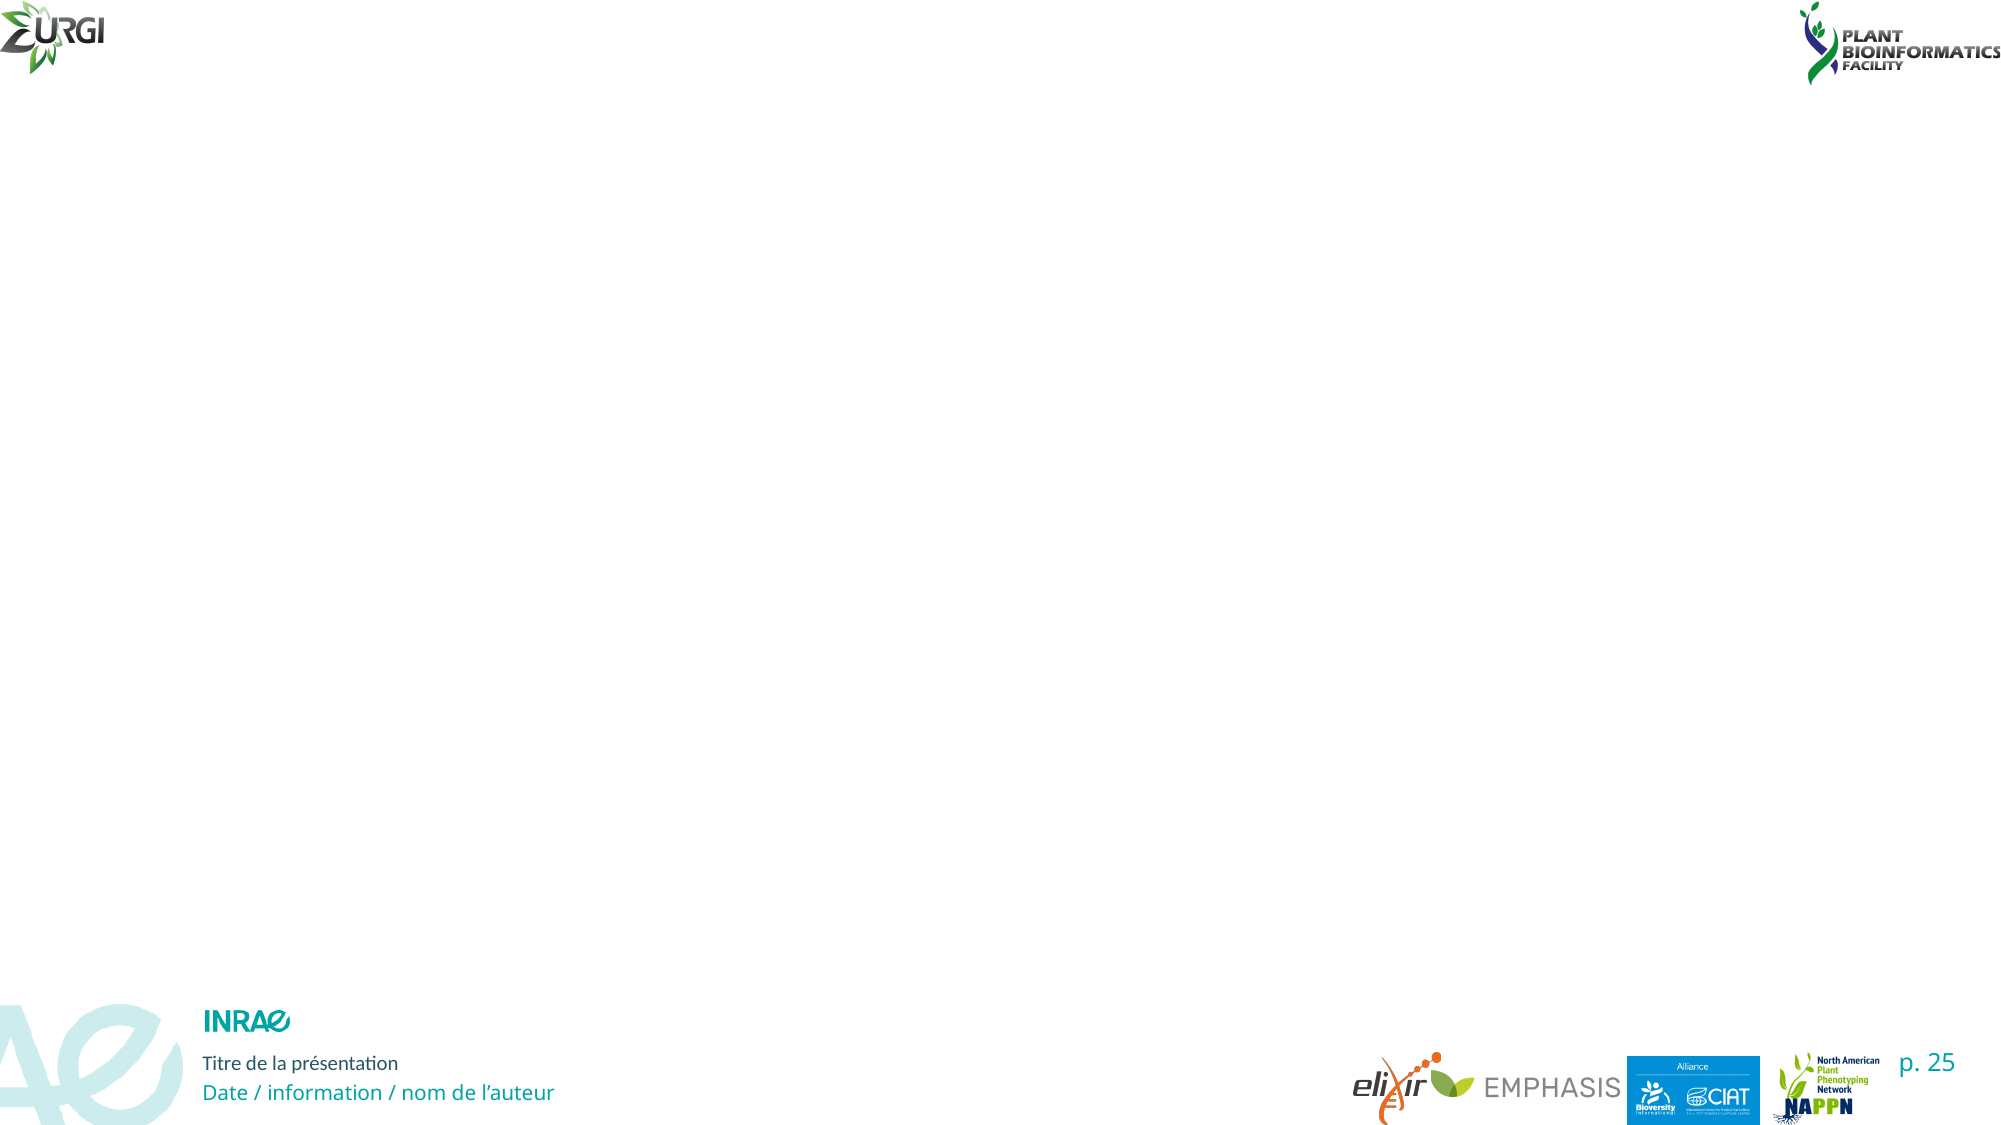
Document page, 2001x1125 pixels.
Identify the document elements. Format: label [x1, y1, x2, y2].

picture [1799, 1, 2001, 86]
picture [1740, 1089, 1749, 1104]
picture [1643, 1082, 1651, 1092]
picture [1648, 1097, 1658, 1103]
picture [1637, 1105, 1660, 1110]
picture [1770, 1050, 1881, 1125]
picture [1353, 1052, 1623, 1125]
picture [1651, 1089, 1662, 1095]
picture [1728, 1091, 1738, 1104]
picture [0, 1, 104, 74]
picture [0, 996, 329, 1125]
